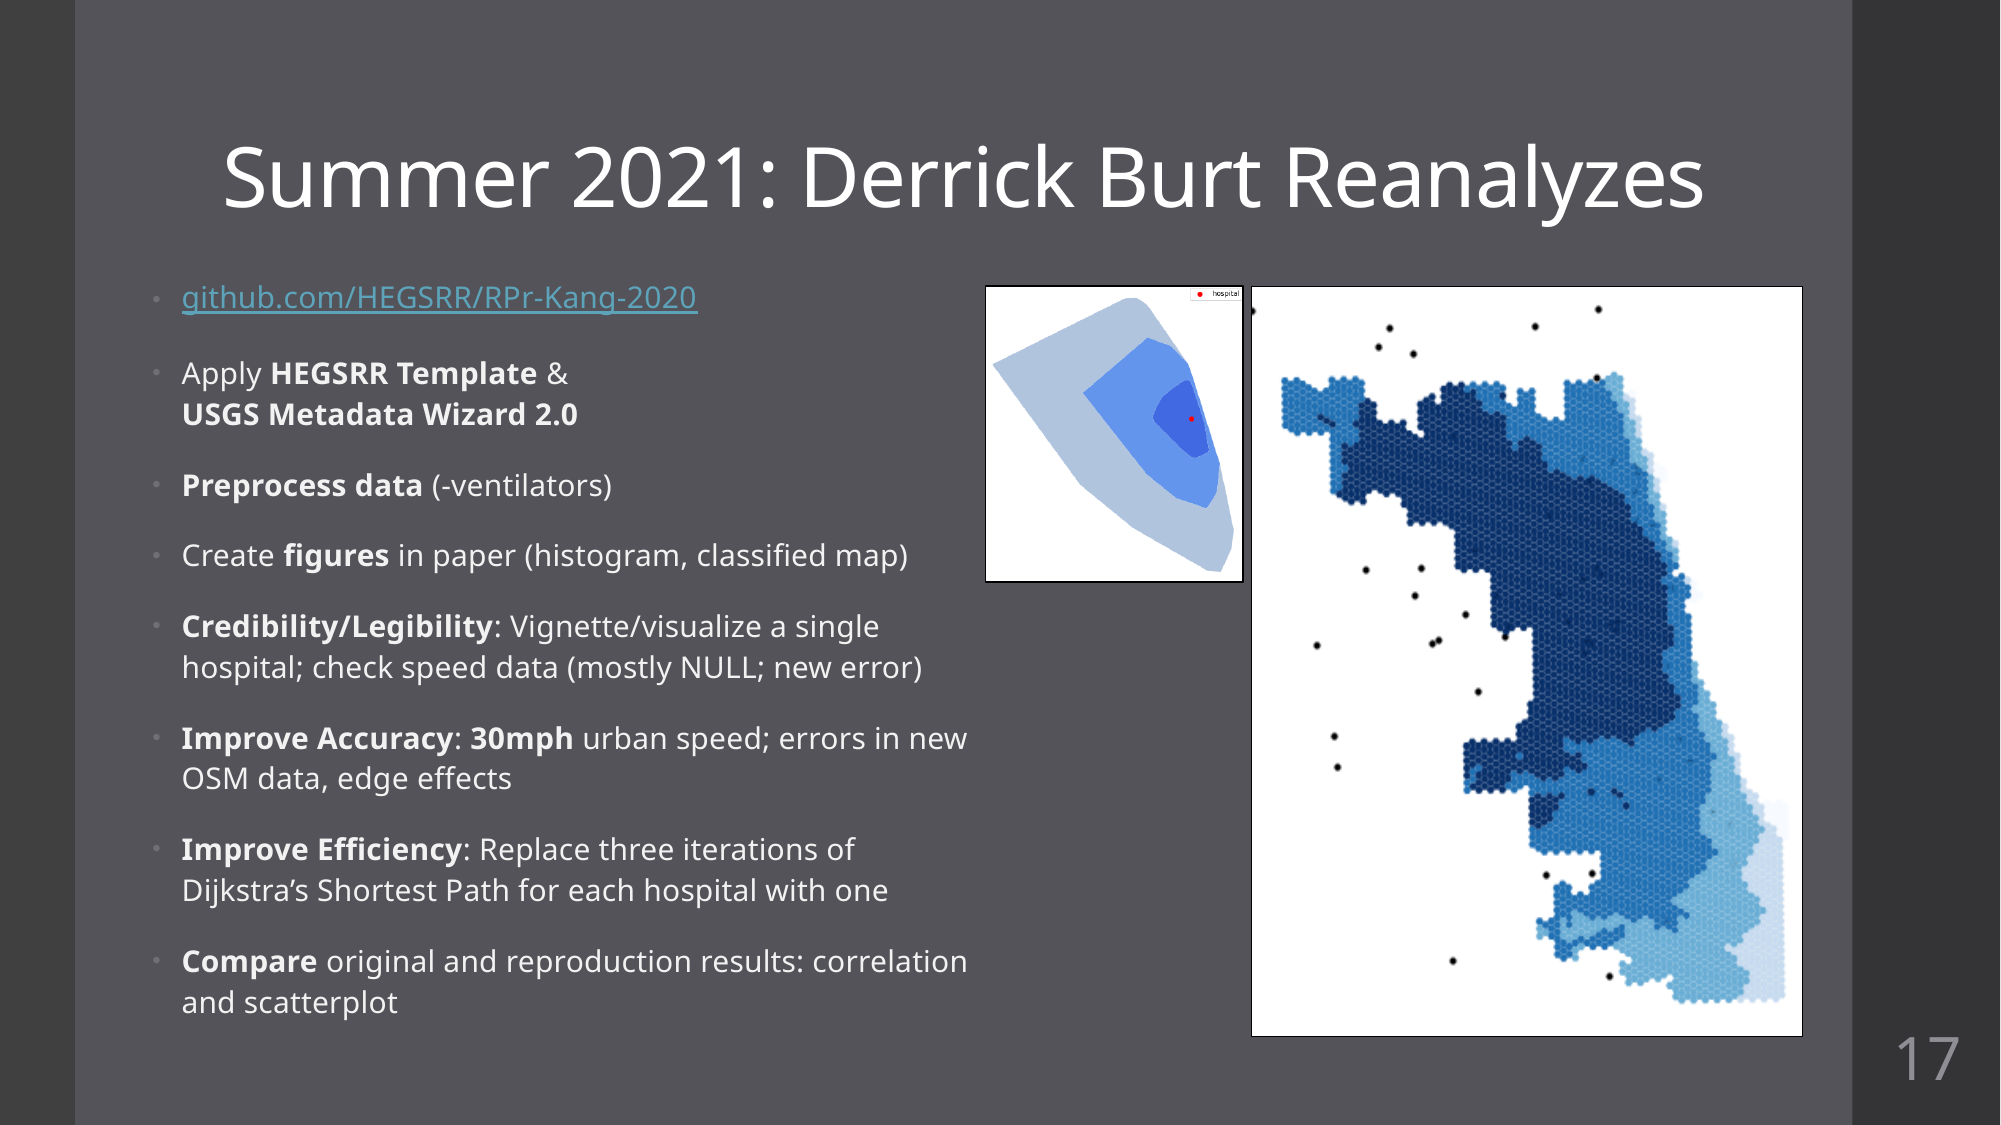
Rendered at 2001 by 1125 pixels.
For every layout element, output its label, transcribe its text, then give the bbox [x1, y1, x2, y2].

picture [985, 286, 1243, 582]
picture [1250, 286, 1803, 1036]
slide_number 17 [1852, 1012, 2000, 1110]
list github.com/HEGSRR/RPr-Kang-2020 Apply HEGSRR Template & USGS Metadata Wizard 2.0 Preprocess data (-ventilators) Create figures in paper (histogram, classified map) Credibility/Legibility: Vignette/visualize a single hospital; check speed data (mostly NULL; new error) Improve Accuracy: 30mph urban speed; errors in new OSM data, edge effects Improve Efficiency: Replace three iterations of Dijkstra’s Shortest Path for each hospital with one Compare original and reproduction results: correlation and scatterplot [137, 265, 992, 1036]
title Summer 2021: Derrick Burt Reanalyzes [206, 60, 1797, 278]
